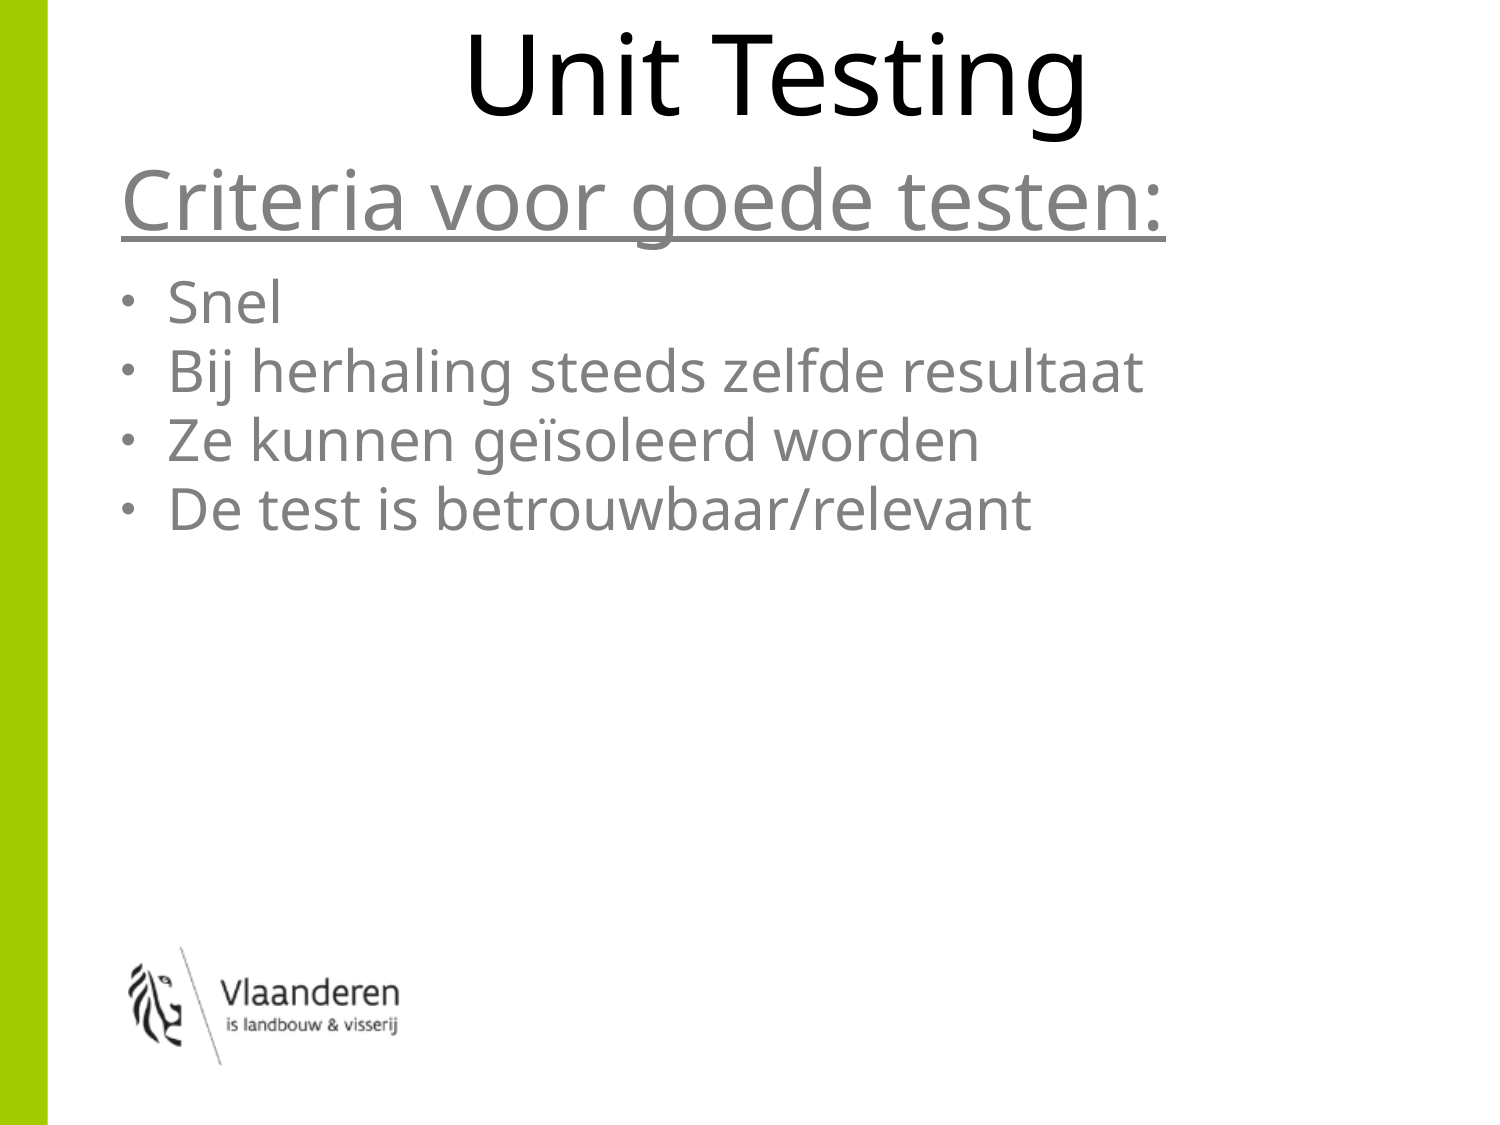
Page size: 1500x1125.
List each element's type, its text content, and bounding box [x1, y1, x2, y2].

list Snel Bij herhaling steeds zelfde resultaat Ze kunnen geïsoleerd worden De test is betrouwbaar/relevant [73, 272, 1416, 646]
picture [105, 940, 443, 1072]
list Criteria voor goede testen: [73, 158, 1416, 256]
title Unit Testing [105, 58, 1448, 168]
